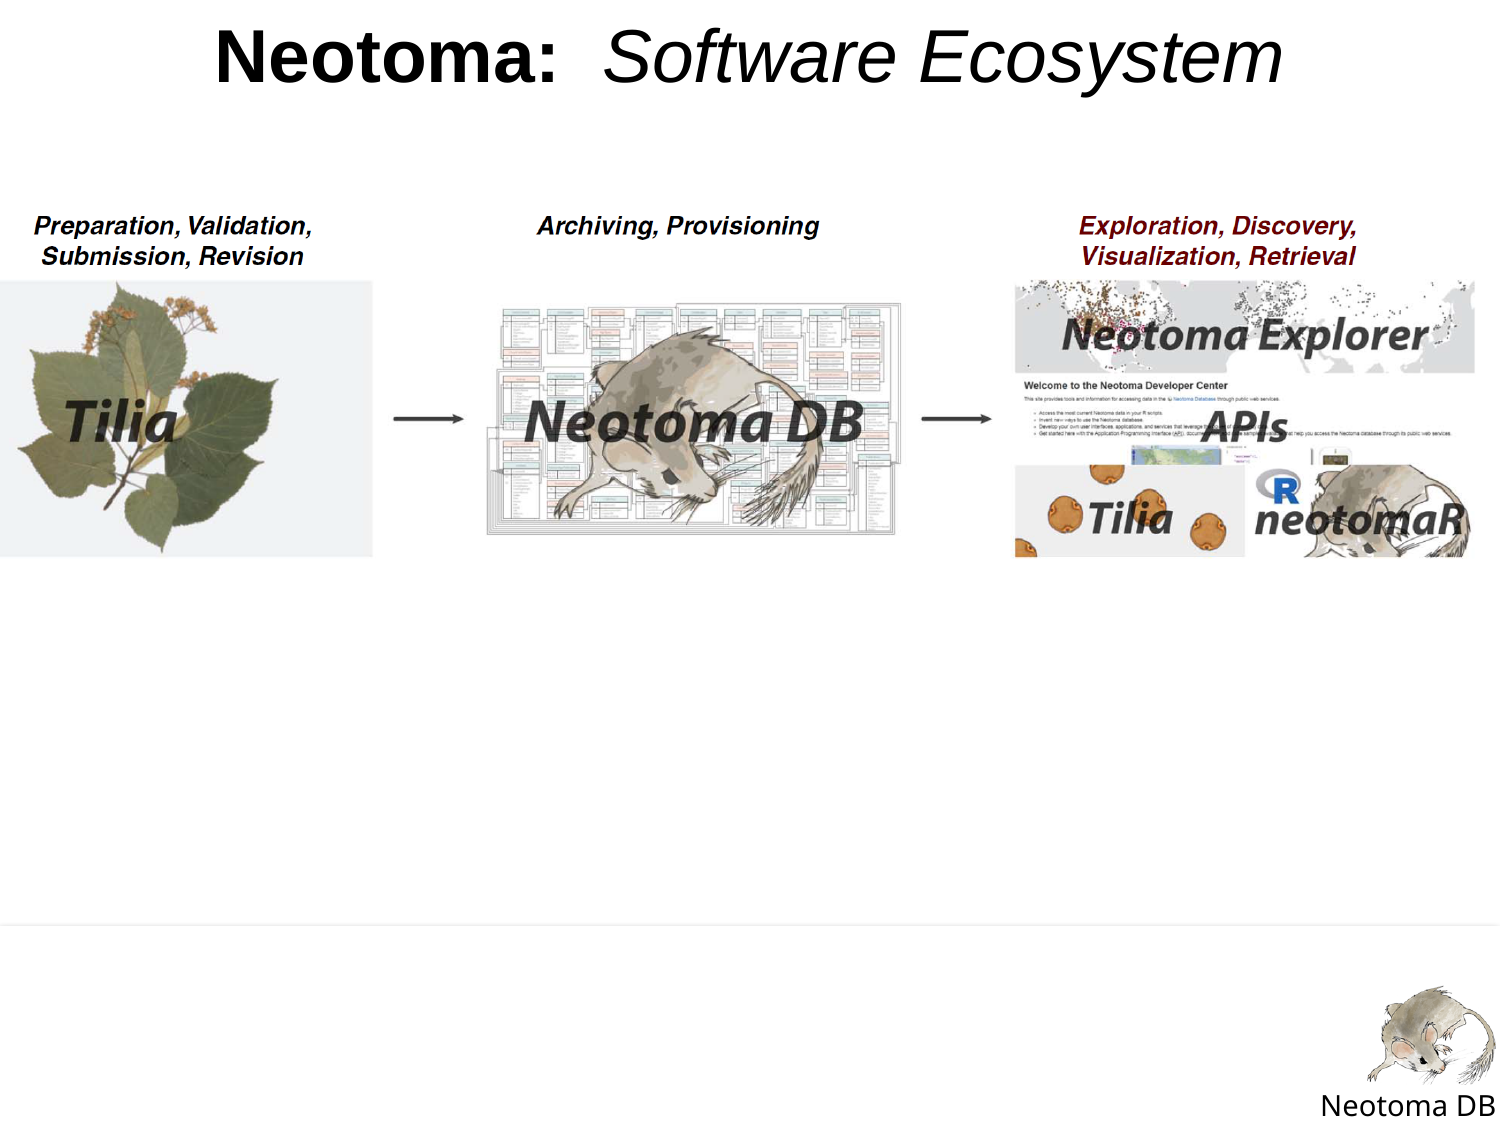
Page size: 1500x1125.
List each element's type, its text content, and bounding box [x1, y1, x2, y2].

picture [1358, 985, 1500, 1085]
picture [0, 191, 1500, 572]
title Neotoma: Software Ecosystem [0, 0, 1500, 100]
